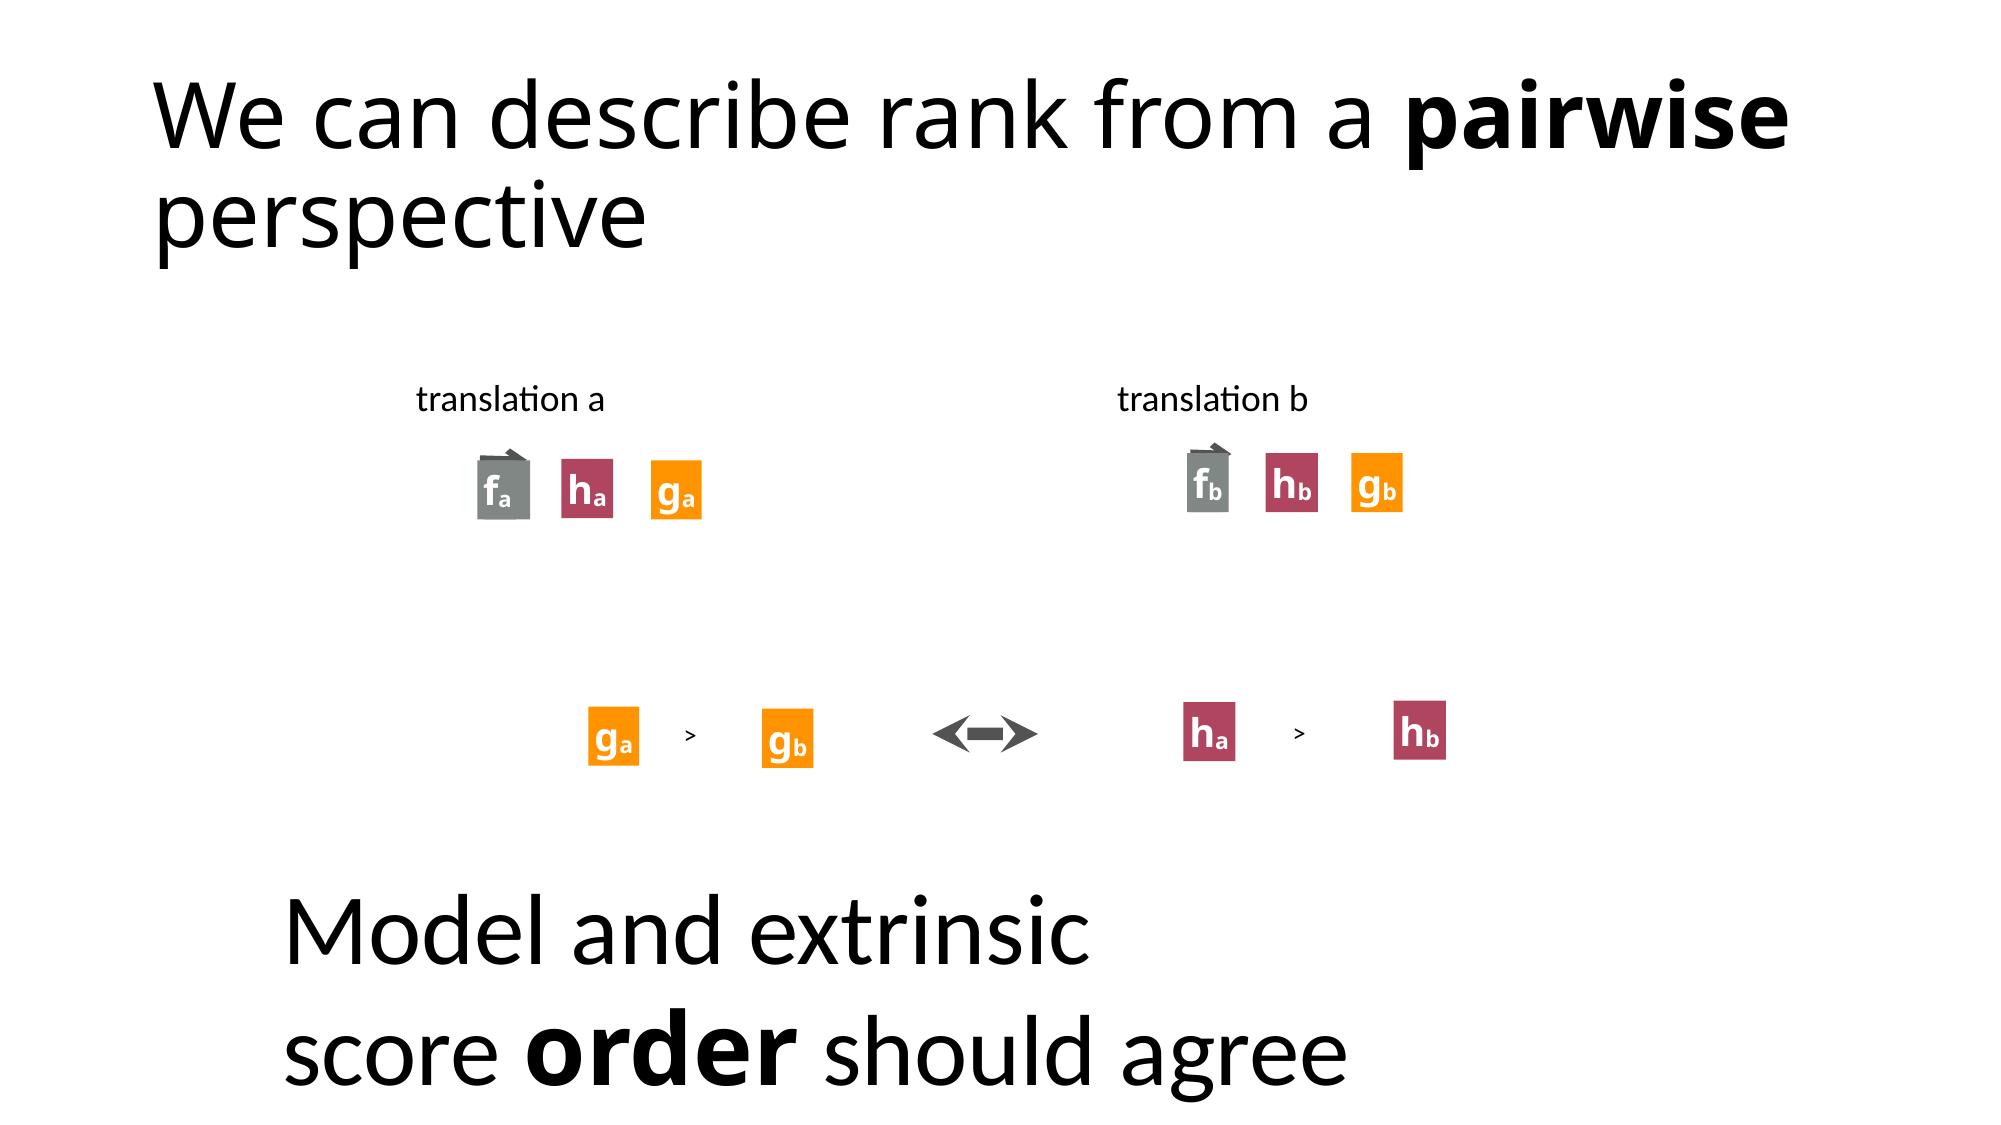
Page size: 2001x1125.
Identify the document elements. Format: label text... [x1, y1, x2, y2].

title We can describe rank from a pairwise perspective [137, 59, 1863, 278]
text_box gb [762, 708, 814, 768]
text_box gb [1351, 453, 1403, 513]
text_box fa [477, 460, 531, 520]
text_box ha [561, 458, 614, 519]
text_box fb [1187, 453, 1229, 513]
text_box [932, 727, 945, 741]
text_box translation a [409, 368, 613, 426]
text_box hb [1393, 700, 1446, 760]
text_box Model and extrinsic score order should agree [276, 843, 1695, 1125]
text_box ga [588, 706, 640, 766]
text_box [1025, 727, 1039, 741]
text_box > [1286, 710, 1312, 754]
text_box > [677, 712, 703, 756]
text_box hb [1265, 453, 1318, 513]
text_box translation b [1111, 368, 1316, 426]
text_box ga [651, 460, 702, 520]
text_box ha [1183, 702, 1236, 762]
